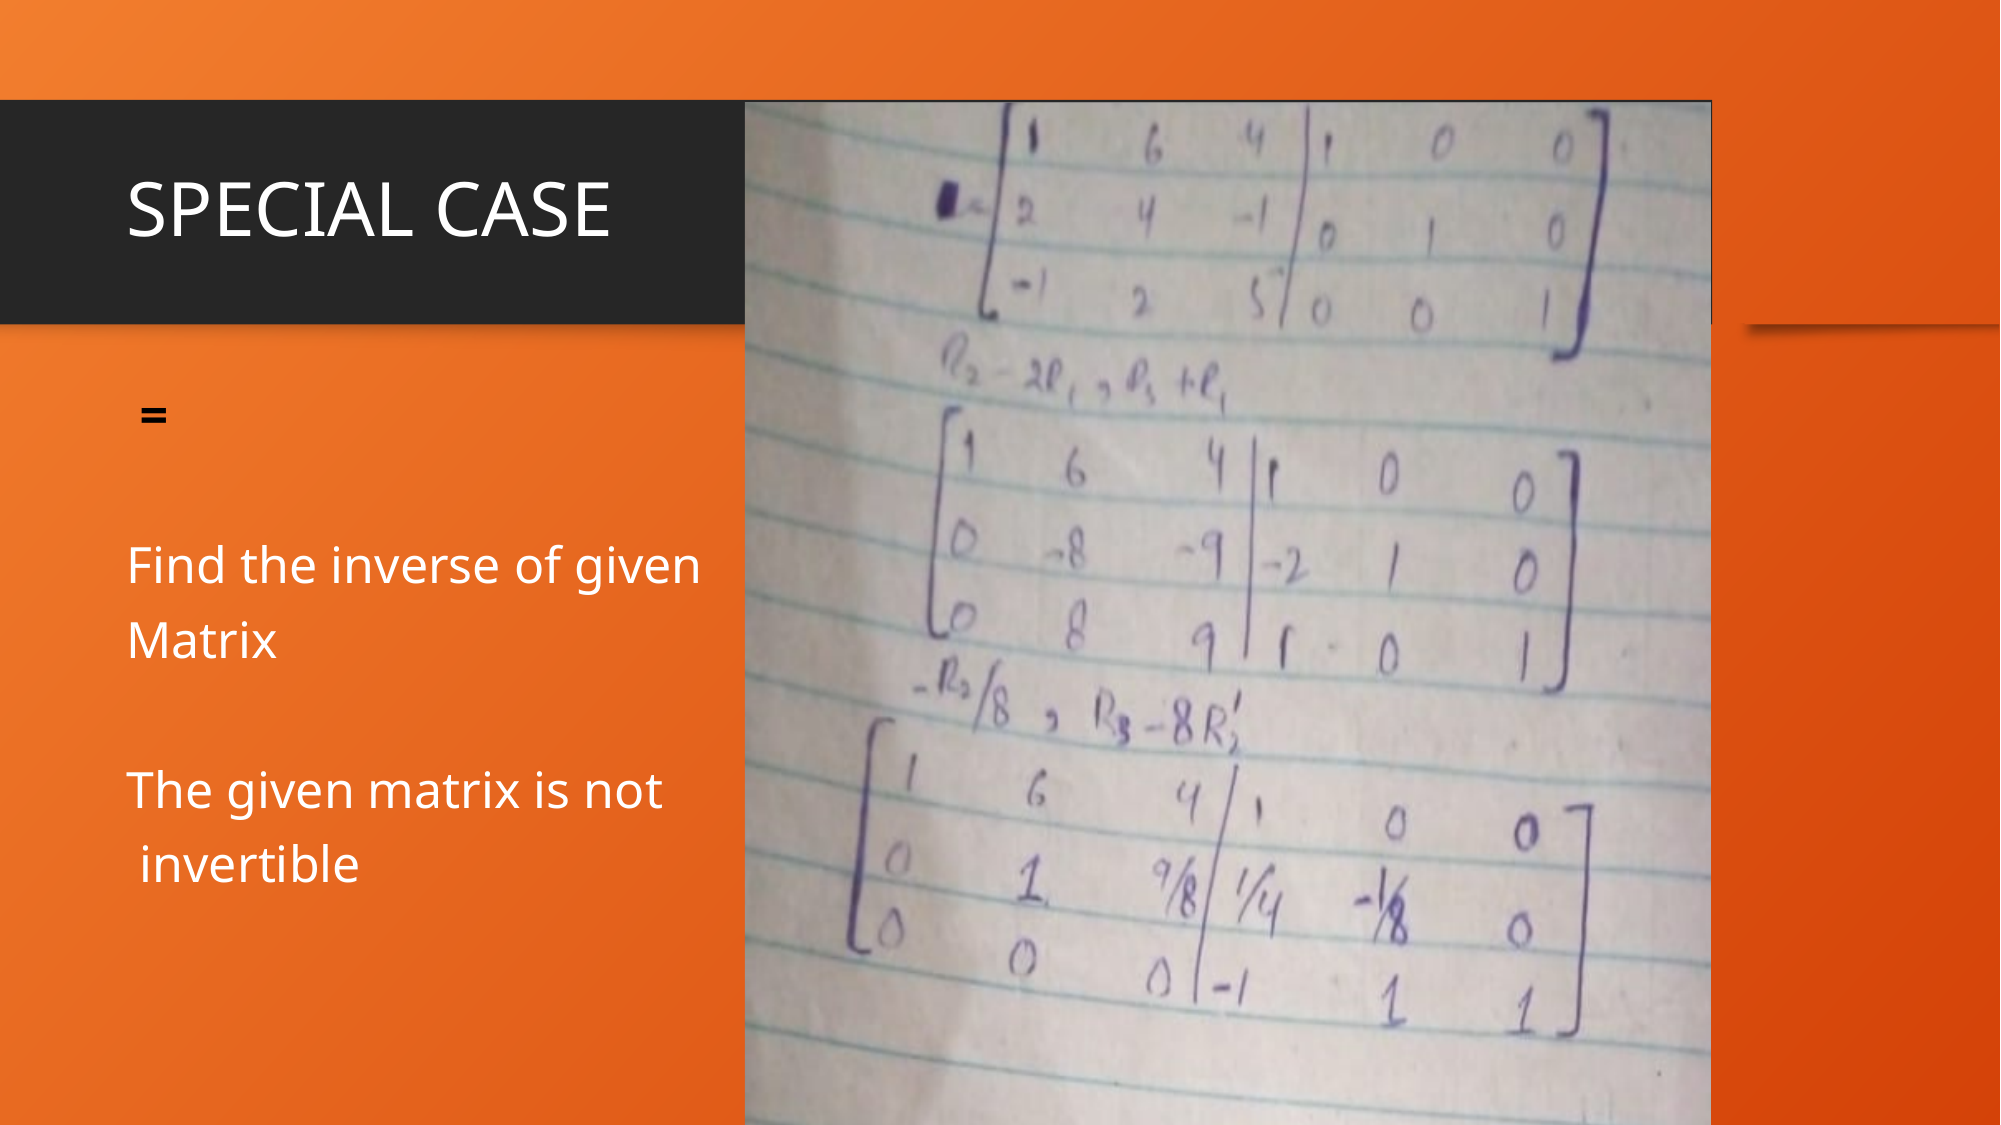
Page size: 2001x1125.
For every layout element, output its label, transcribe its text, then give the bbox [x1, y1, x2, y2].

picture [0, 104, 2000, 1125]
title SPECIAL CASE [111, 123, 744, 301]
